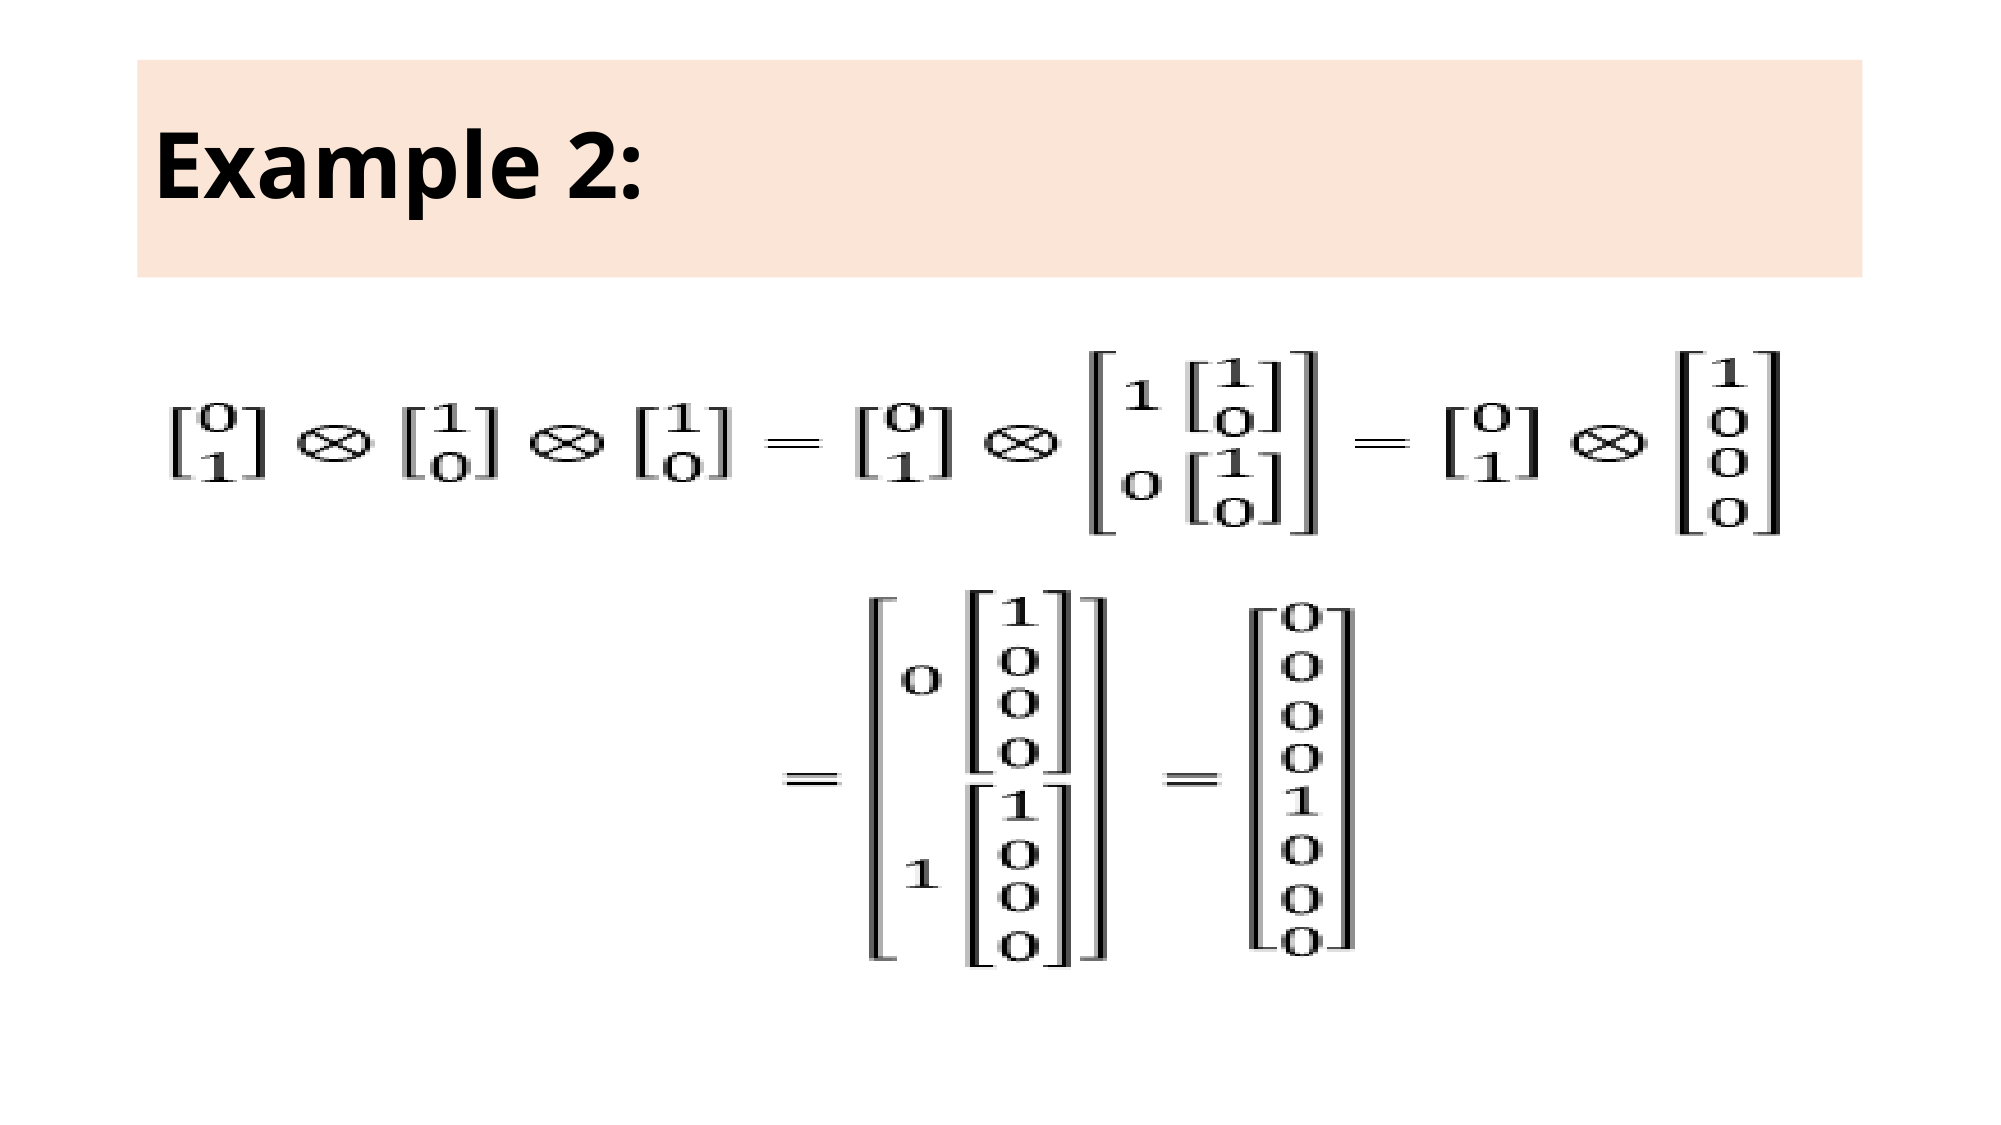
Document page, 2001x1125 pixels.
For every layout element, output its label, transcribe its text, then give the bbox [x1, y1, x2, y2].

picture [137, 331, 1813, 977]
title Example 2: [137, 59, 1863, 278]
